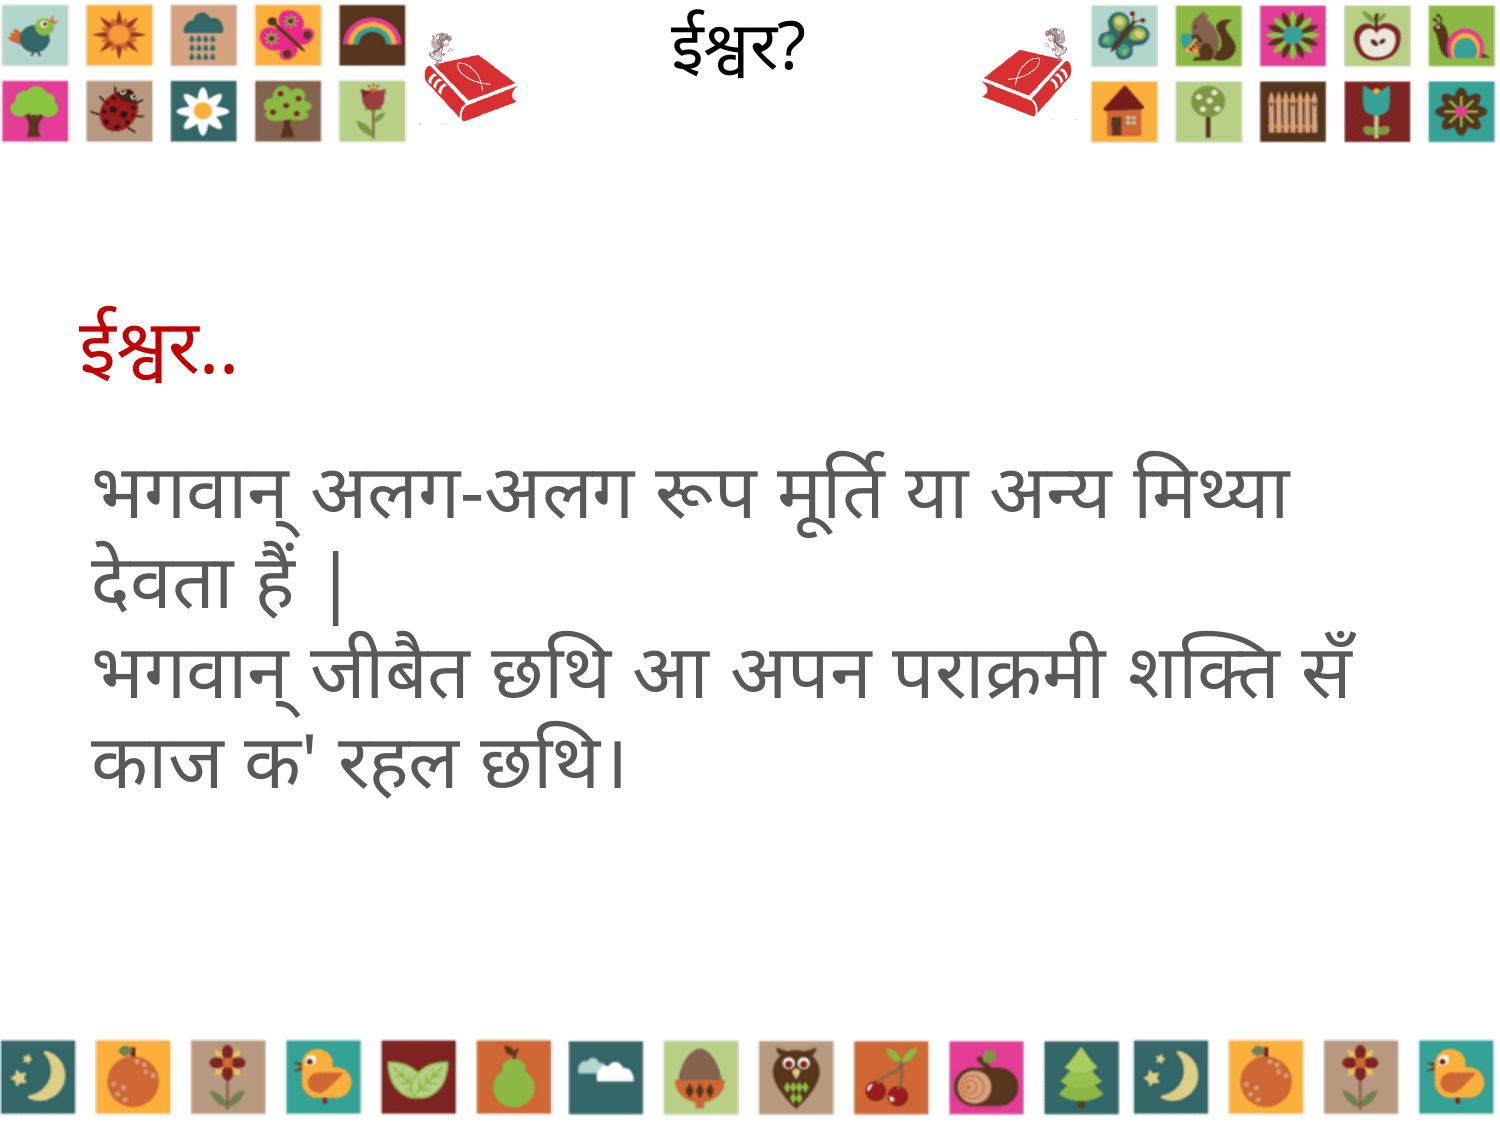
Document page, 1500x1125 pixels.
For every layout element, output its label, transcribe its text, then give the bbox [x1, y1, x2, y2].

picture [0, 3, 550, 150]
picture [950, 3, 1500, 150]
text_box ईश्वर? [414, 0, 1080, 91]
text_box ईश्वर.. [64, 290, 1412, 396]
text_box भगवान् अलग-अलग रूप मूर्ति या अन्य मिथ्या देवता हैं | भगवान् जीबैत छथि आ अपन पराक्रमी शक्ति सँ काज क' रहल छथि। [76, 436, 1424, 812]
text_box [0, 1028, 1500, 1118]
